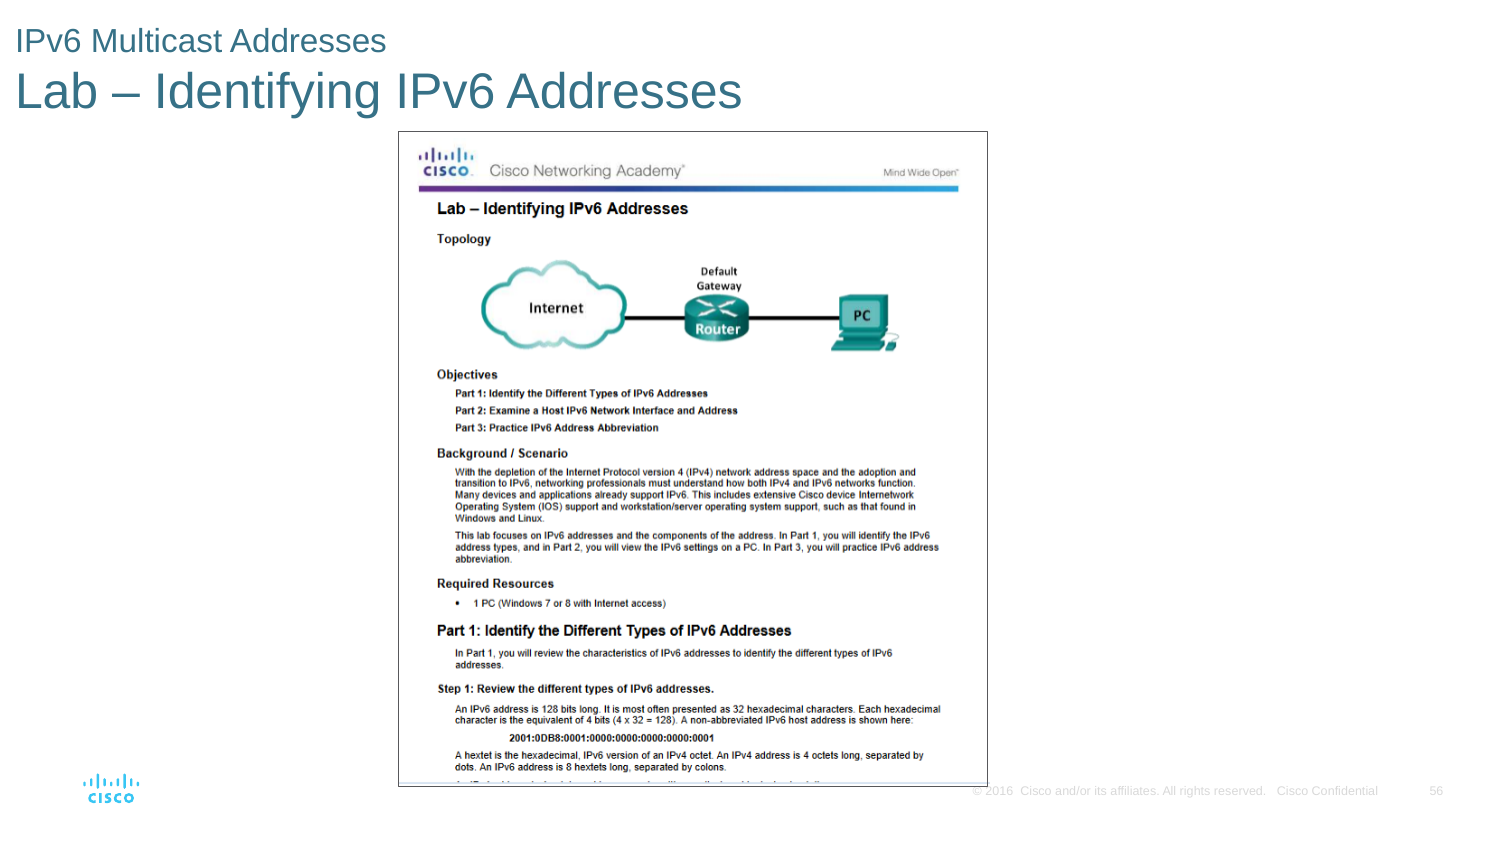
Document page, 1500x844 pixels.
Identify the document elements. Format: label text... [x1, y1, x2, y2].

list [399, 130, 990, 785]
title IPv6 Multicast Addresses Lab – Identifying IPv6 Addresses [0, 6, 1500, 131]
